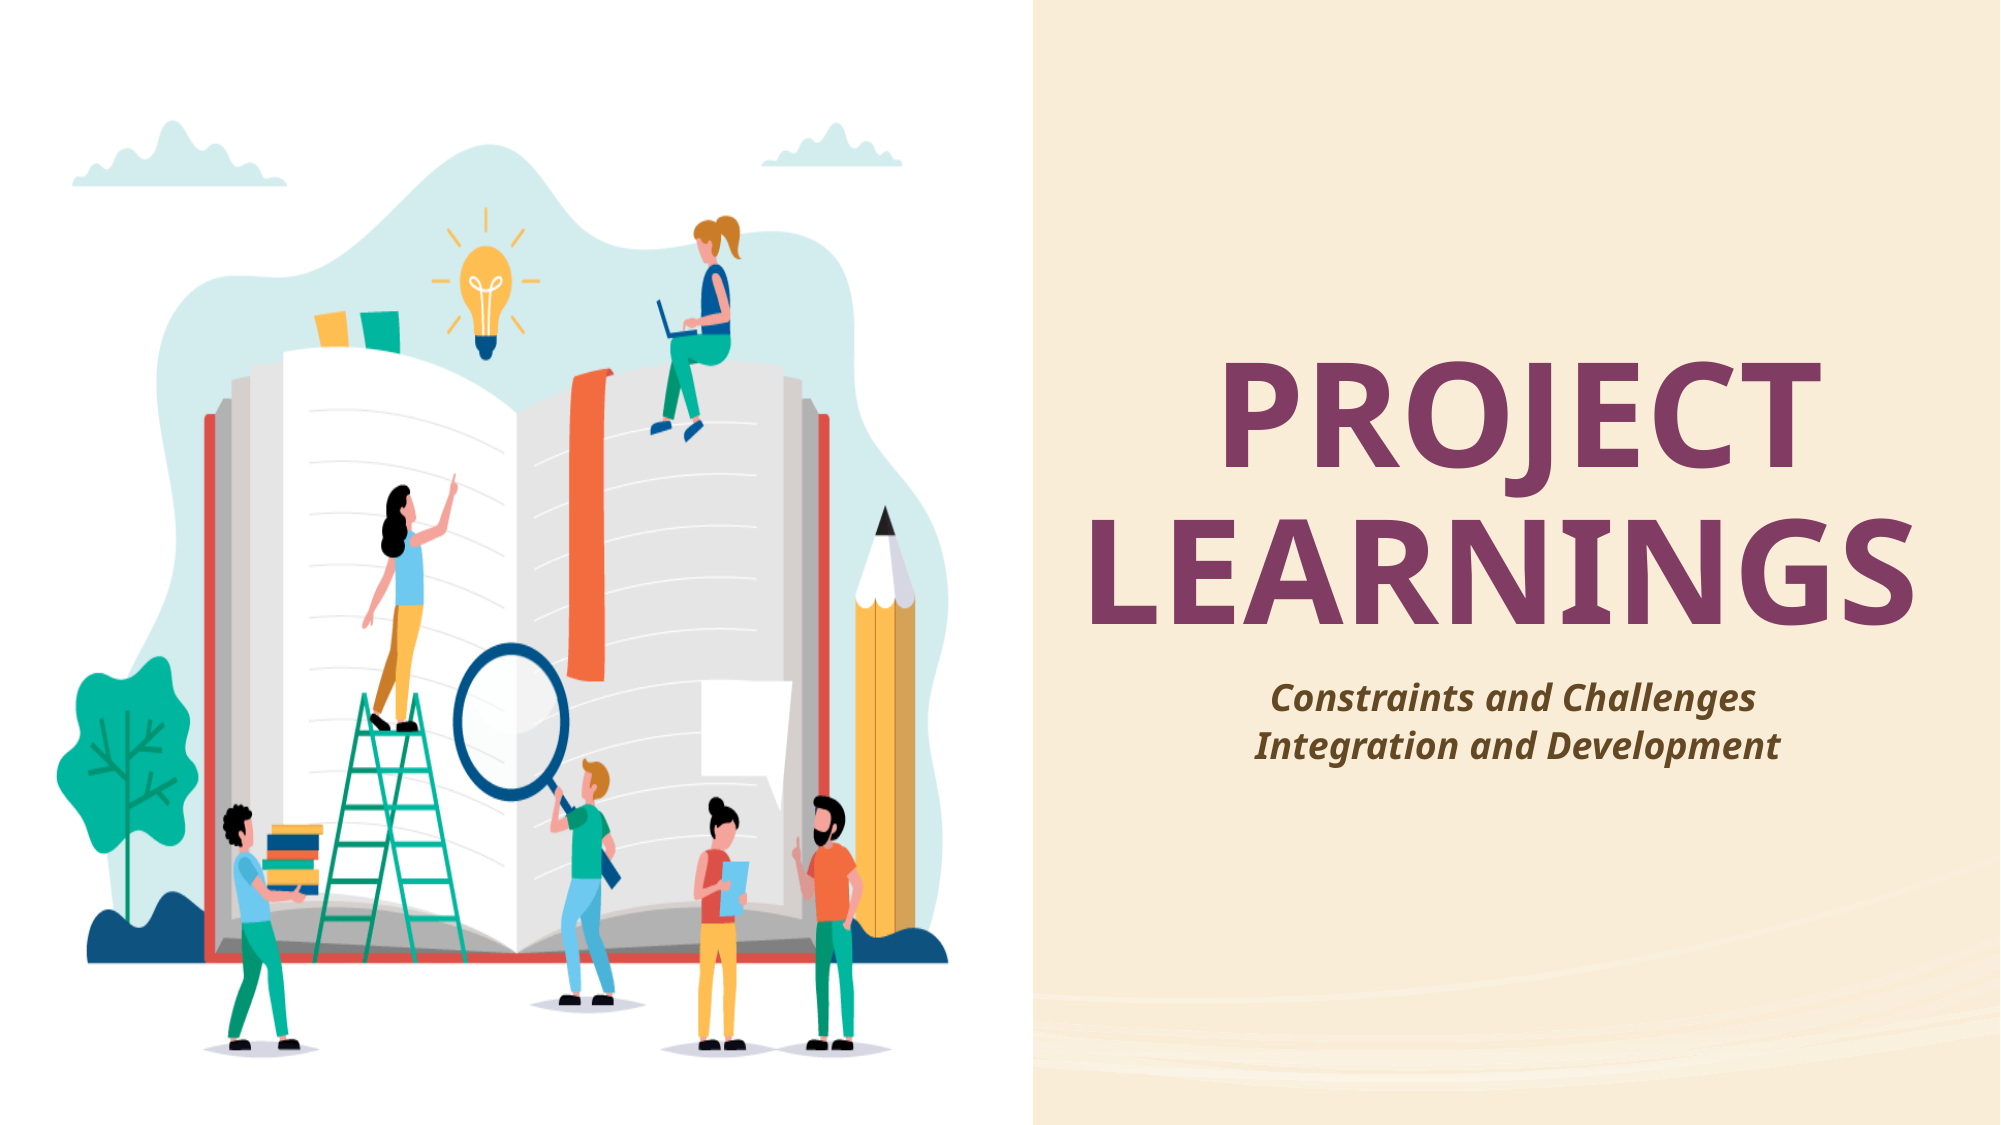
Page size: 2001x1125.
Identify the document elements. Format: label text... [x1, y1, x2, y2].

text_box Constraints and Challenges Integration and Development [1036, 663, 2000, 775]
picture [0, 0, 1033, 1125]
text_box PROJECT LEARNINGS [1036, 314, 2000, 663]
